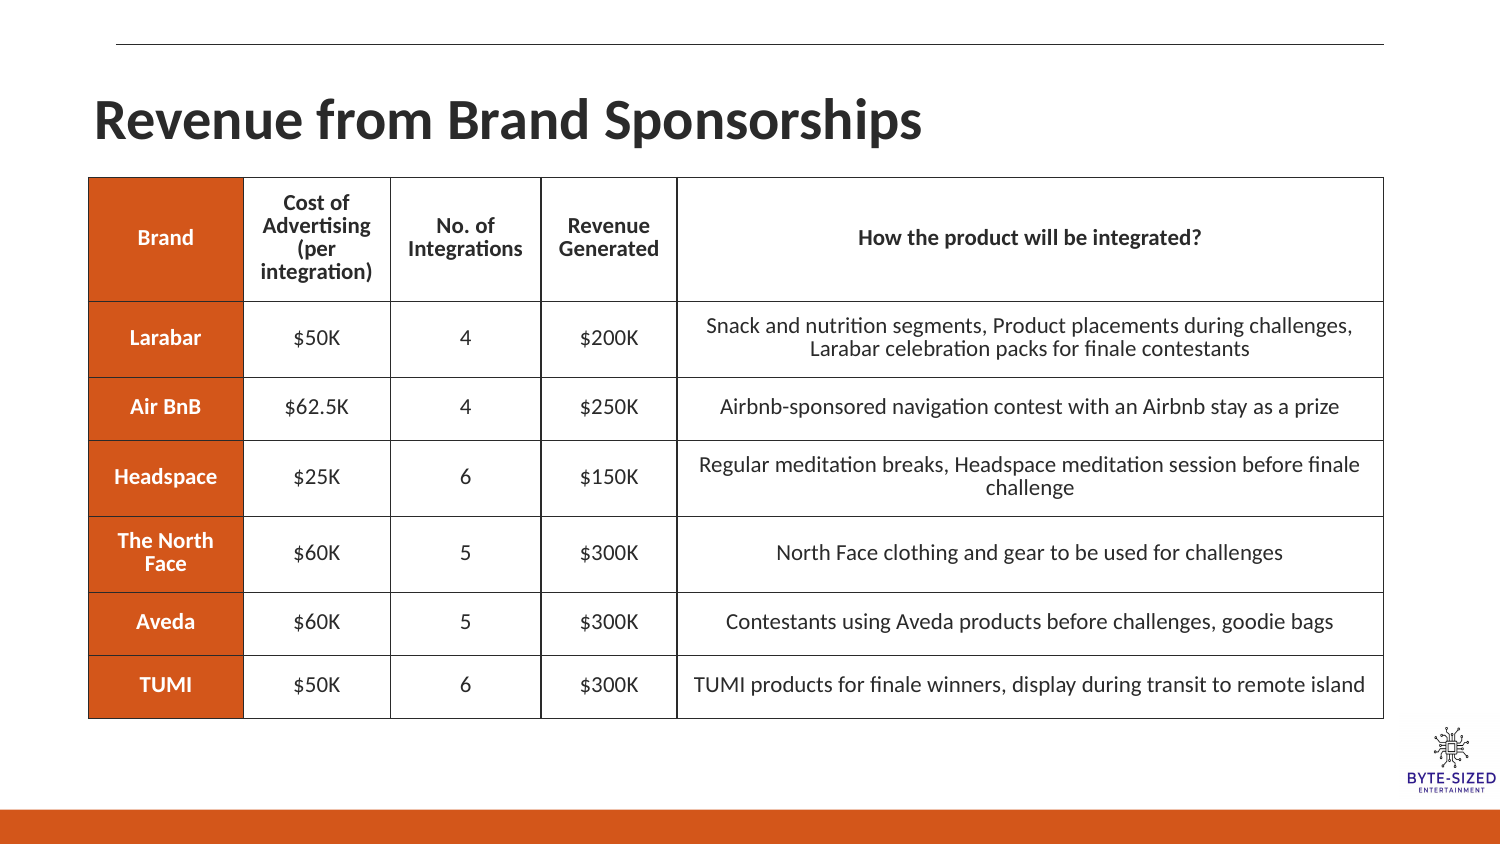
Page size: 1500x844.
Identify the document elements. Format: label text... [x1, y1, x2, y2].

table_cell 4 [391, 378, 540, 440]
table_cell Regular meditation breaks, Headspace meditation session before finale challenge [678, 441, 1383, 516]
table_cell Contestants using Aveda products before challenges, goodie bags [678, 593, 1383, 655]
table_cell $25K [244, 441, 390, 516]
picture [1398, 713, 1500, 800]
table_cell $50K [244, 302, 390, 377]
table_cell Snack and nutrition segments, Product placements during challenges, Larabar celebration packs for finale contestants [678, 302, 1383, 377]
table_cell $60K [244, 593, 390, 655]
title Revenue from Brand Sponsorships [79, 65, 1346, 160]
table_cell $62.5K [244, 378, 390, 440]
table_cell 4 [391, 302, 540, 377]
table_cell $50K [244, 656, 390, 718]
table_cell Aveda [89, 593, 243, 655]
table_cell 5 [391, 517, 540, 592]
table_cell The North Face [89, 517, 243, 592]
table_cell 6 [391, 441, 540, 516]
table_cell Larabar [89, 302, 243, 377]
table_header How the product will be integrated? [678, 178, 1383, 301]
table_cell $300K [542, 593, 676, 655]
table_cell TUMI [89, 656, 243, 718]
table_cell Headspace [89, 441, 243, 516]
table_cell TUMI products for finale winners, display during transit to remote island [678, 656, 1383, 718]
table_header No. of Integrations [391, 178, 540, 301]
table_header Revenue Generated [542, 178, 676, 301]
table_cell $200K [542, 302, 676, 377]
table_cell 6 [391, 656, 540, 718]
table_cell $150K [542, 441, 676, 516]
table_cell North Face clothing and gear to be used for challenges [678, 517, 1383, 592]
table_cell 5 [391, 593, 540, 655]
table_cell $60K [244, 517, 390, 592]
table_cell Air BnB [89, 378, 243, 440]
table_cell $300K [542, 517, 676, 592]
table_header Cost of Advertising (per integration) [244, 178, 390, 301]
table_cell $300K [542, 656, 676, 718]
table_cell $250K [542, 378, 676, 440]
table_cell Airbnb-sponsored navigation contest with an Airbnb stay as a prize [678, 378, 1383, 440]
table_header Brand [89, 178, 243, 301]
